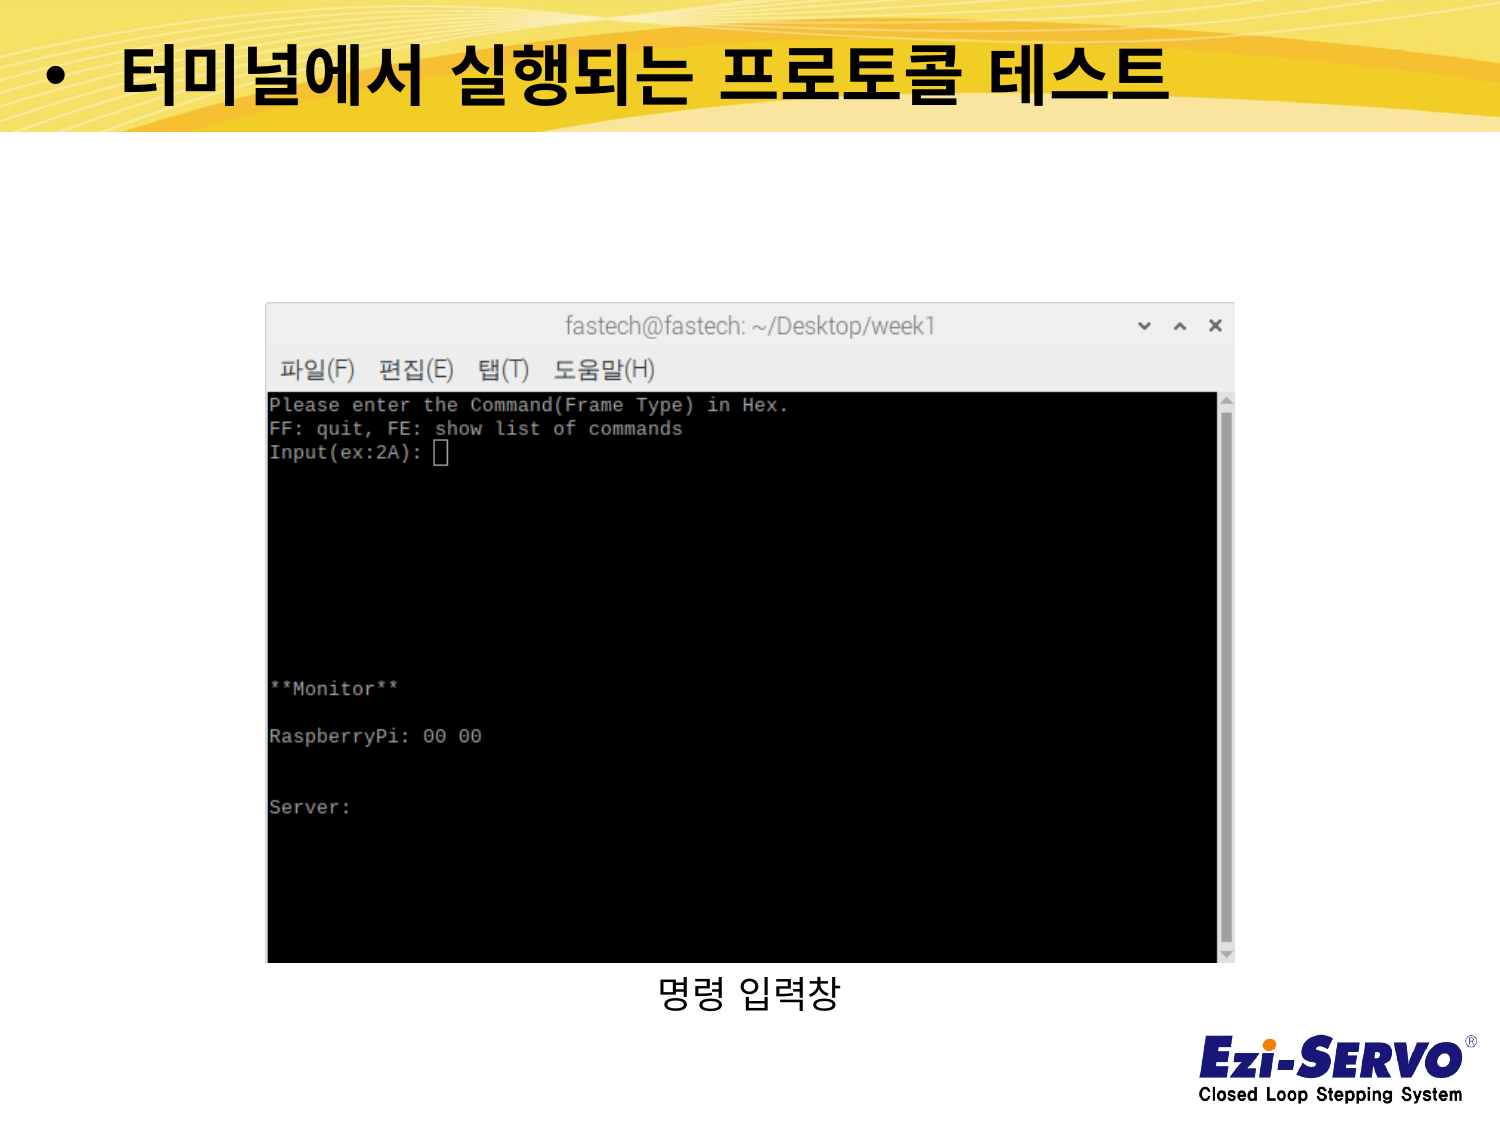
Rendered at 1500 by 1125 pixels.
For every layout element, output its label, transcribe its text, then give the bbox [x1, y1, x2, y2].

picture [0, 0, 1500, 132]
picture [1199, 1034, 1477, 1104]
text_box 명령 입력창 [599, 972, 900, 1024]
picture [265, 302, 1235, 963]
text_box 터미널에서 실행되는 프로토콜 테스트 [42, 32, 1446, 221]
